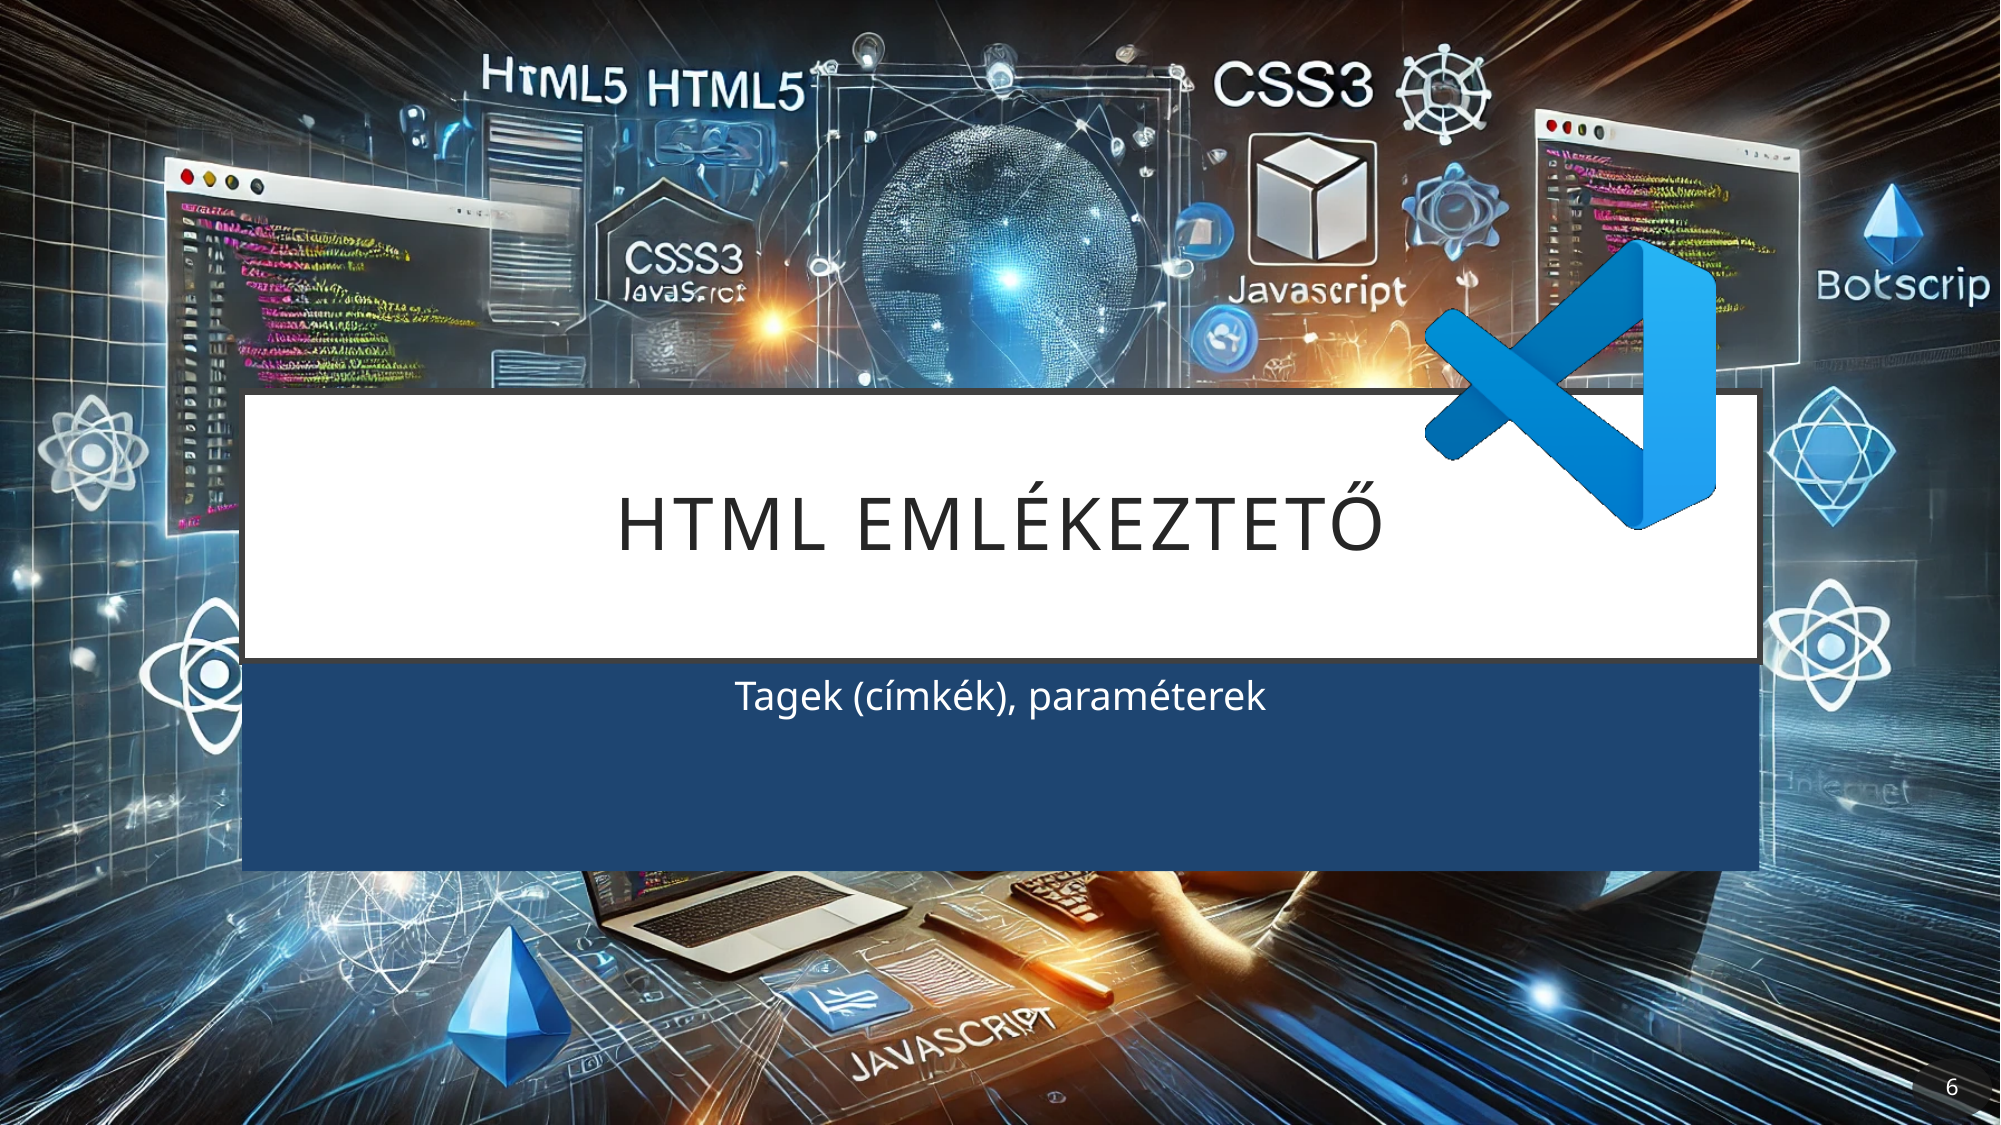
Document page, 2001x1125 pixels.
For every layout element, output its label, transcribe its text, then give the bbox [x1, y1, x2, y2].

picture [0, 0, 2000, 1125]
slide_number 6 [1912, 1058, 1993, 1119]
title HTML emlékeztető [239, 388, 1763, 665]
list Tagek (címkék), paraméterek [242, 663, 1760, 872]
